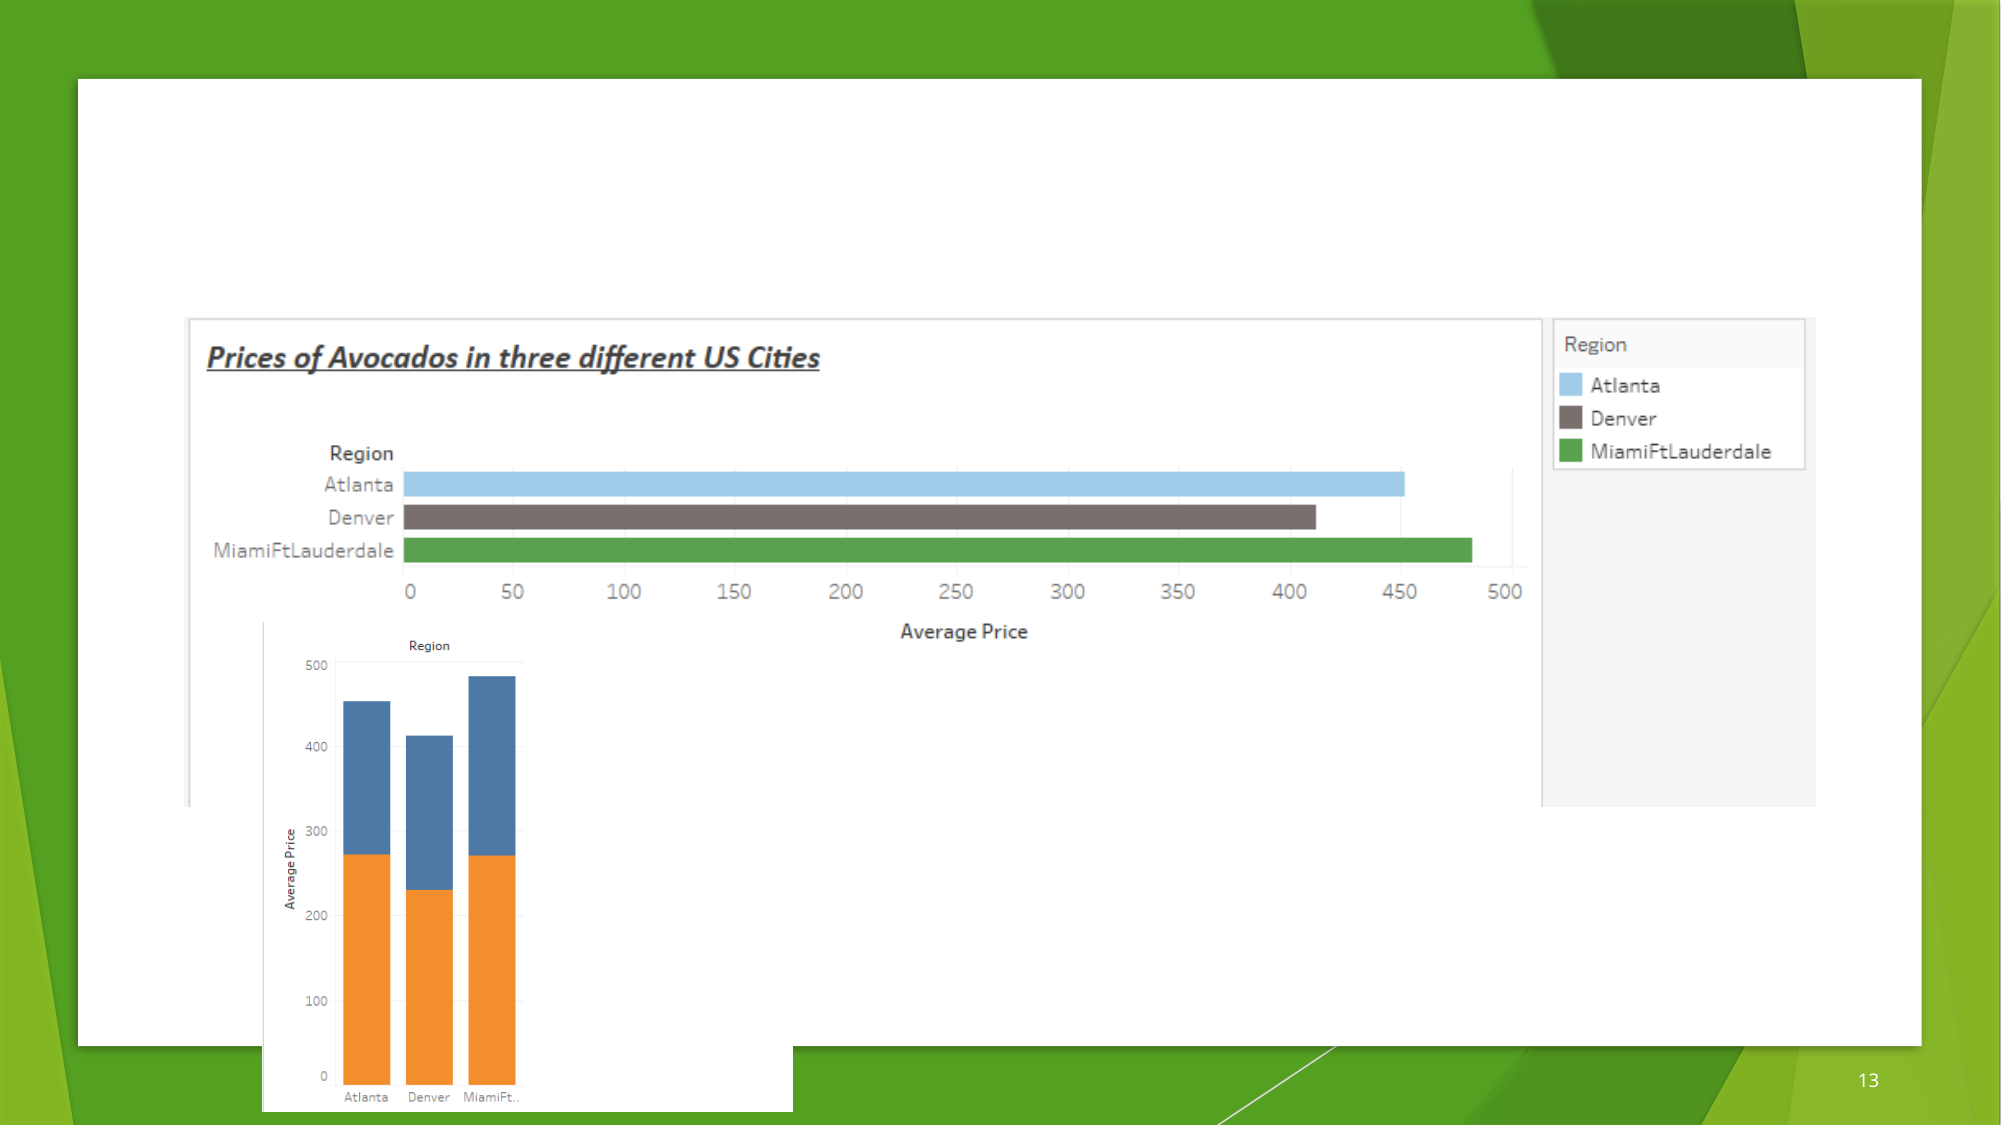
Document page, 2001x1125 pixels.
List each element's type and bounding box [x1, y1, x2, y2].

picture [262, 621, 793, 1113]
text_box [0, 0, 2000, 1125]
list [184, 317, 1817, 808]
